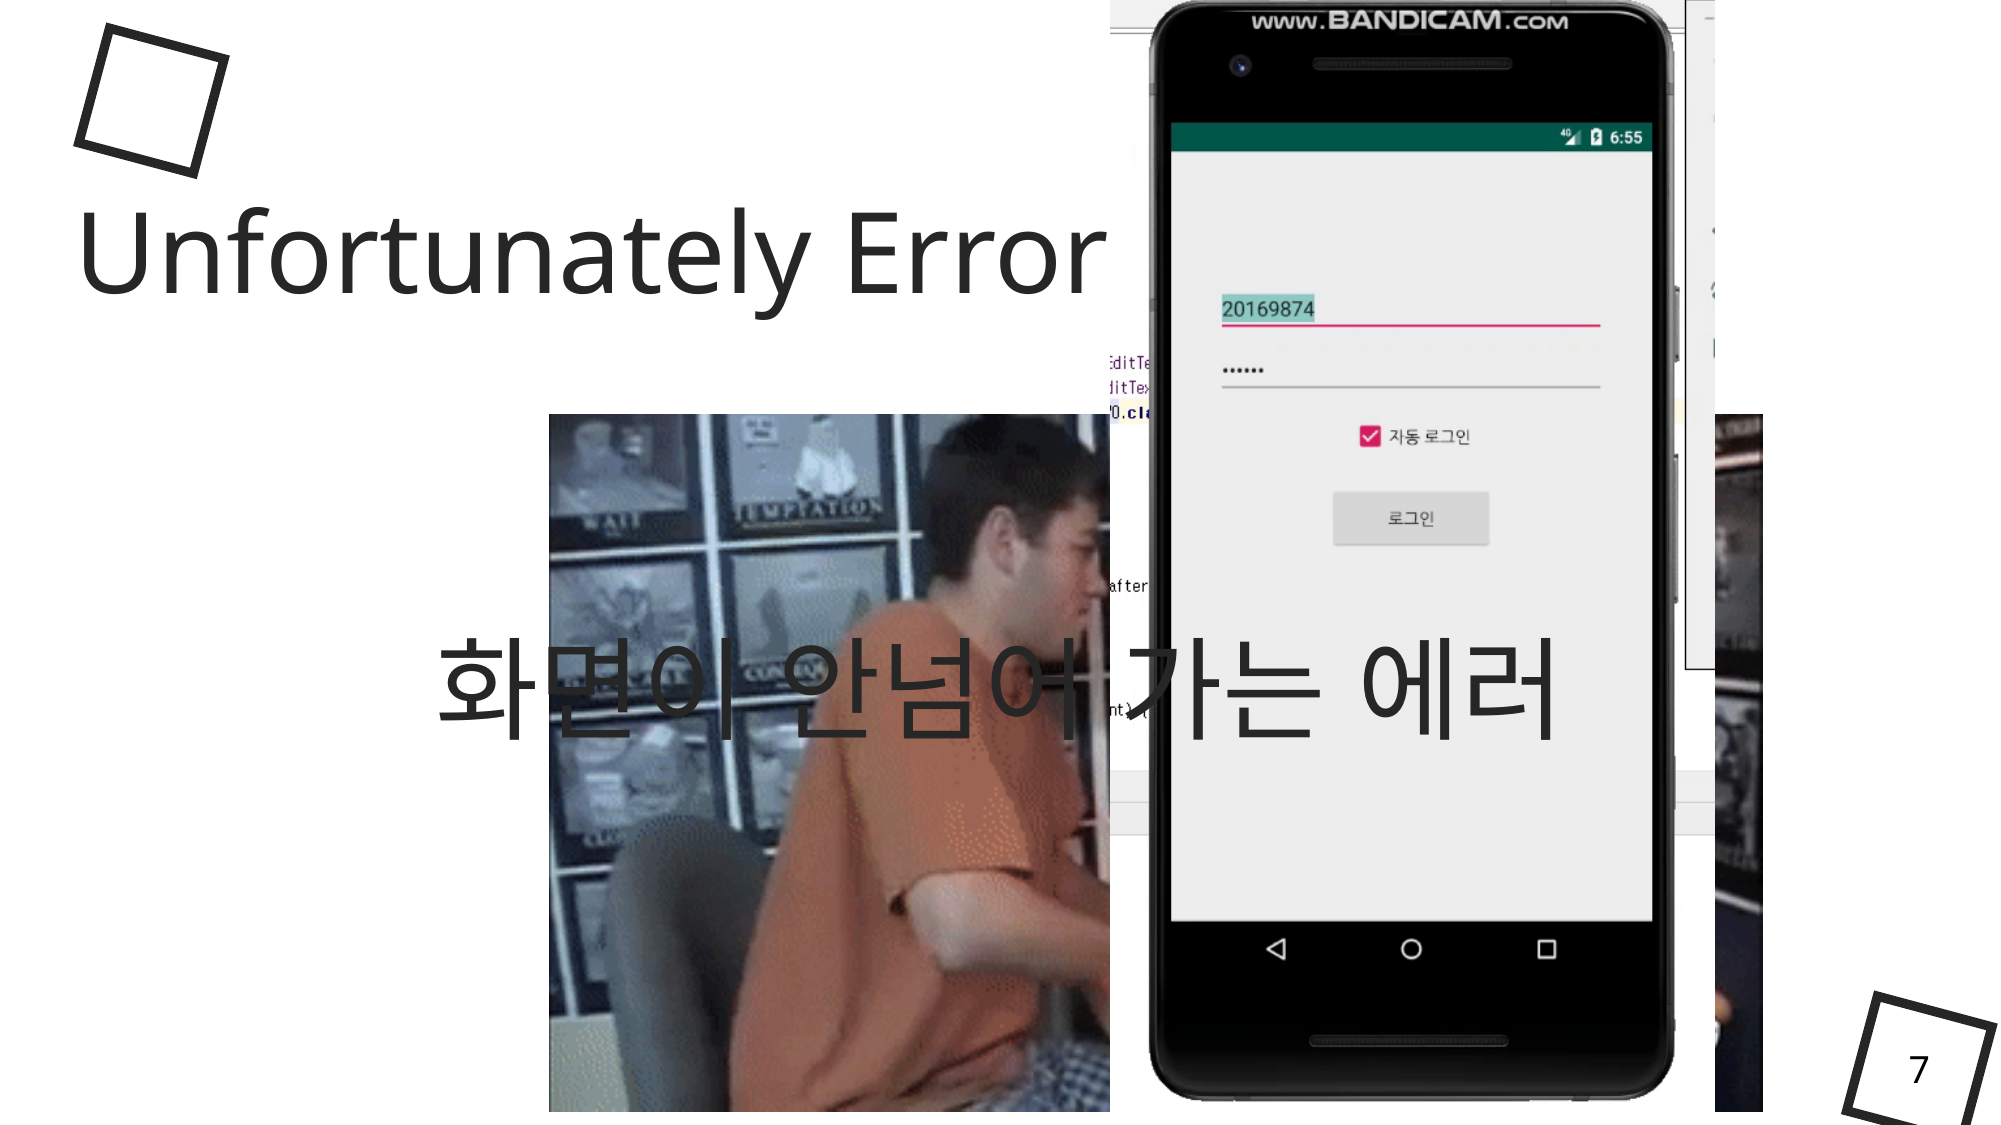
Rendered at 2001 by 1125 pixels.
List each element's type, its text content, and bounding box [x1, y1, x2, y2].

text_box [77, 26, 226, 175]
text_box 화면이 안넘어 가는 에러 [420, 611, 549, 762]
picture [549, 0, 1763, 1125]
text_box Unfortunately Error [60, 173, 1110, 324]
